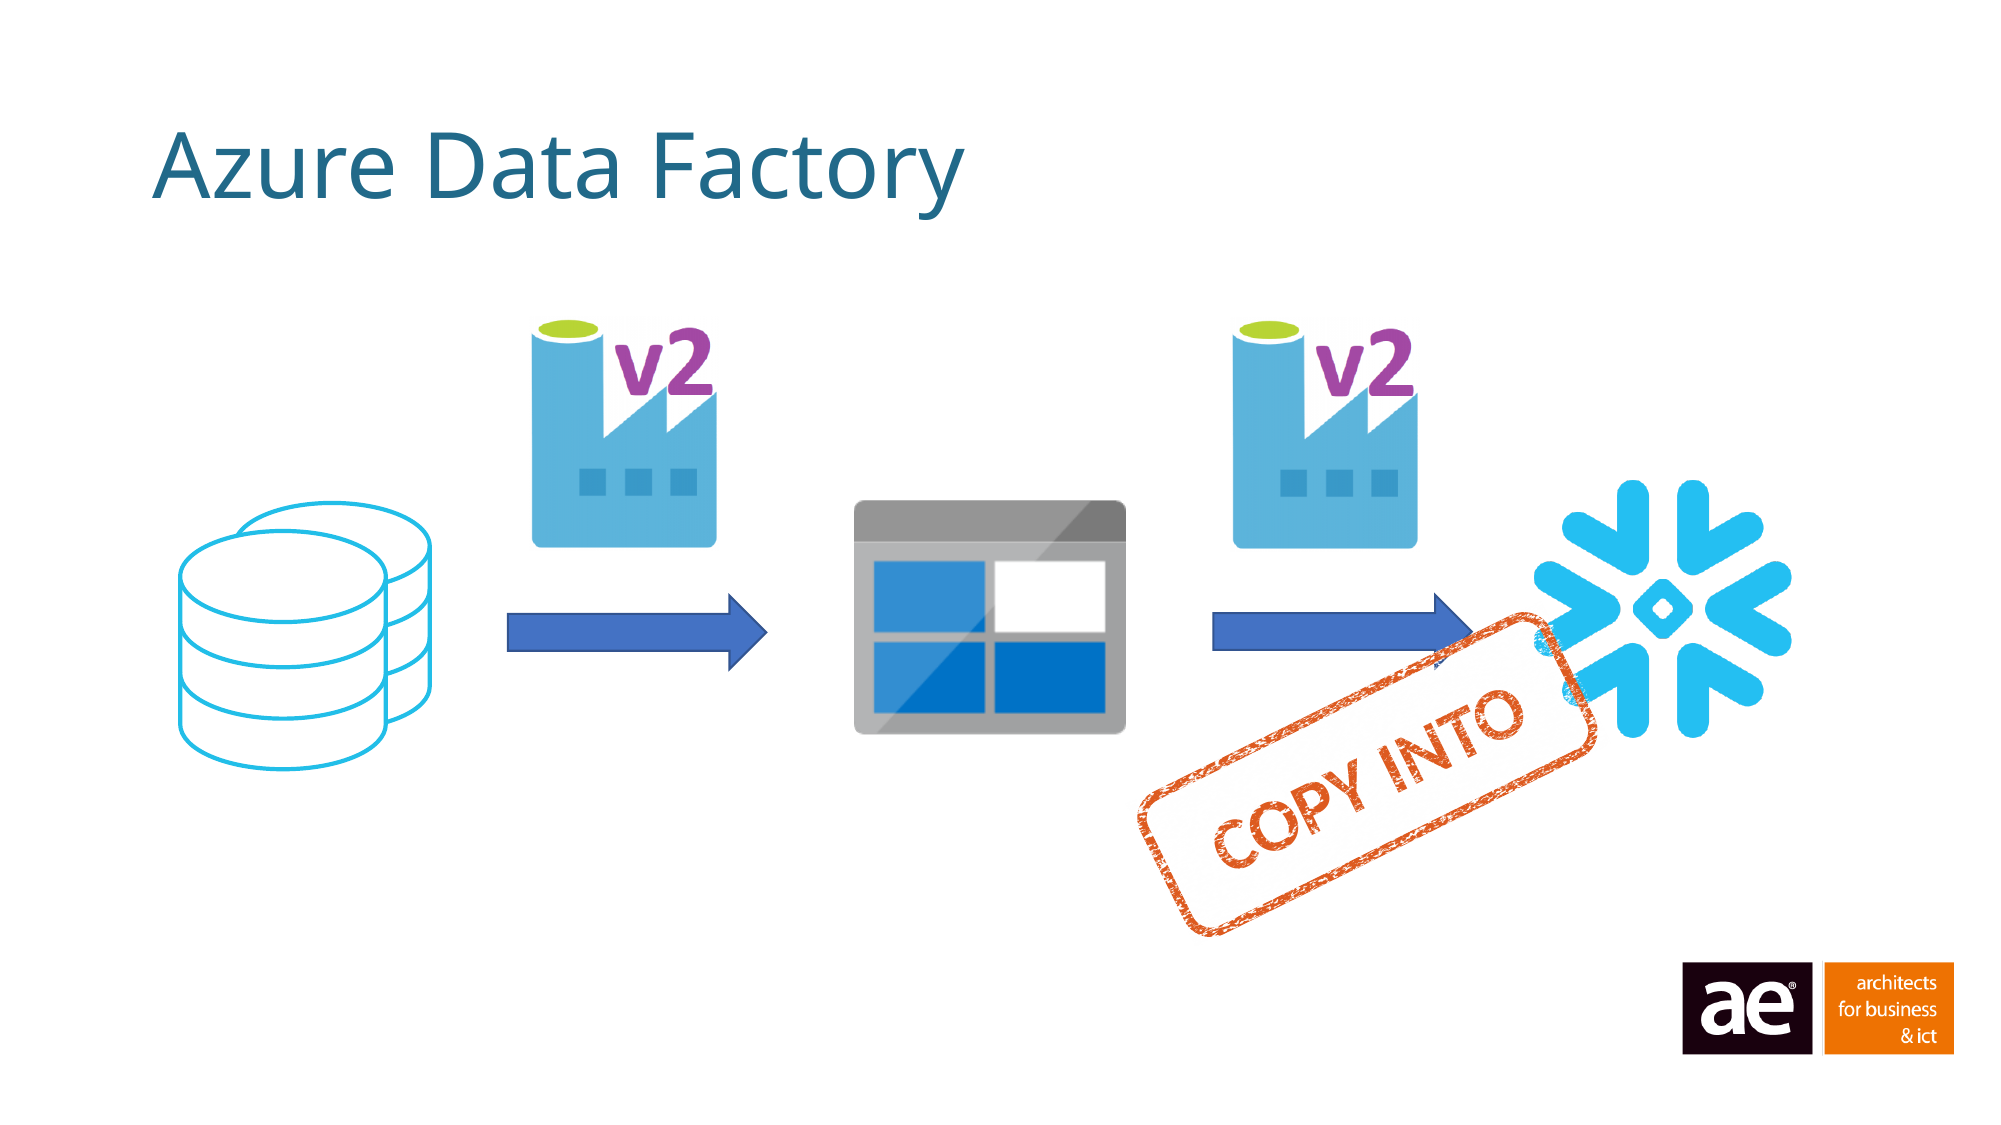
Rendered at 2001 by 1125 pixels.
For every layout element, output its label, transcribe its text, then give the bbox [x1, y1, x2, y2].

title Azure Data Factory [137, 59, 1863, 278]
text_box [180, 502, 430, 770]
picture [854, 479, 1126, 752]
text_box [506, 593, 768, 672]
picture [1671, 950, 1964, 1065]
picture [1126, 472, 1799, 946]
picture [528, 316, 722, 551]
picture [1229, 317, 1423, 553]
text_box [1212, 592, 1474, 652]
